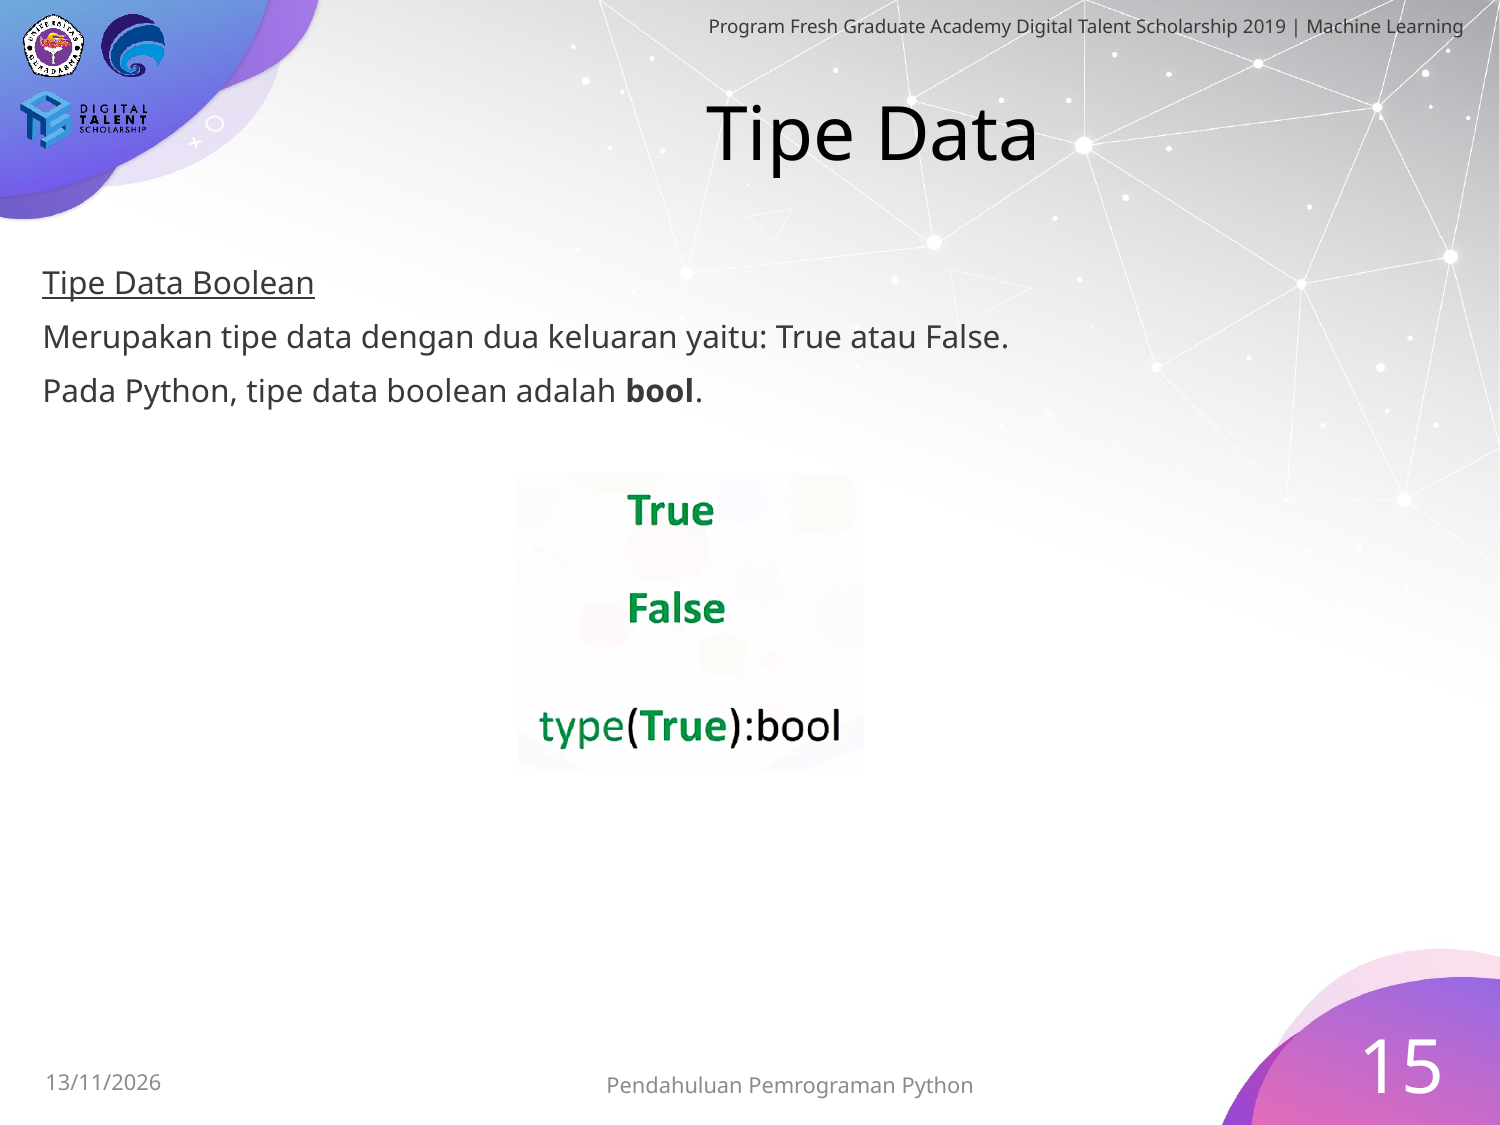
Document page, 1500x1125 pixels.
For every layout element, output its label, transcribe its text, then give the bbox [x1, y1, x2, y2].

title Tipe Data [271, 66, 1477, 207]
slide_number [30, 1053, 272, 1114]
text_box Tipe Data Boolean Merupakan tipe data dengan dua keluaran yaitu: True atau False. Pada Python, tipe data boolean adalah bool. [27, 255, 1474, 417]
picture [0, 0, 1500, 1125]
slide_number 15 [1327, 1025, 1477, 1115]
footer Pendahuluan Pemrograman Python [386, 1055, 1195, 1114]
